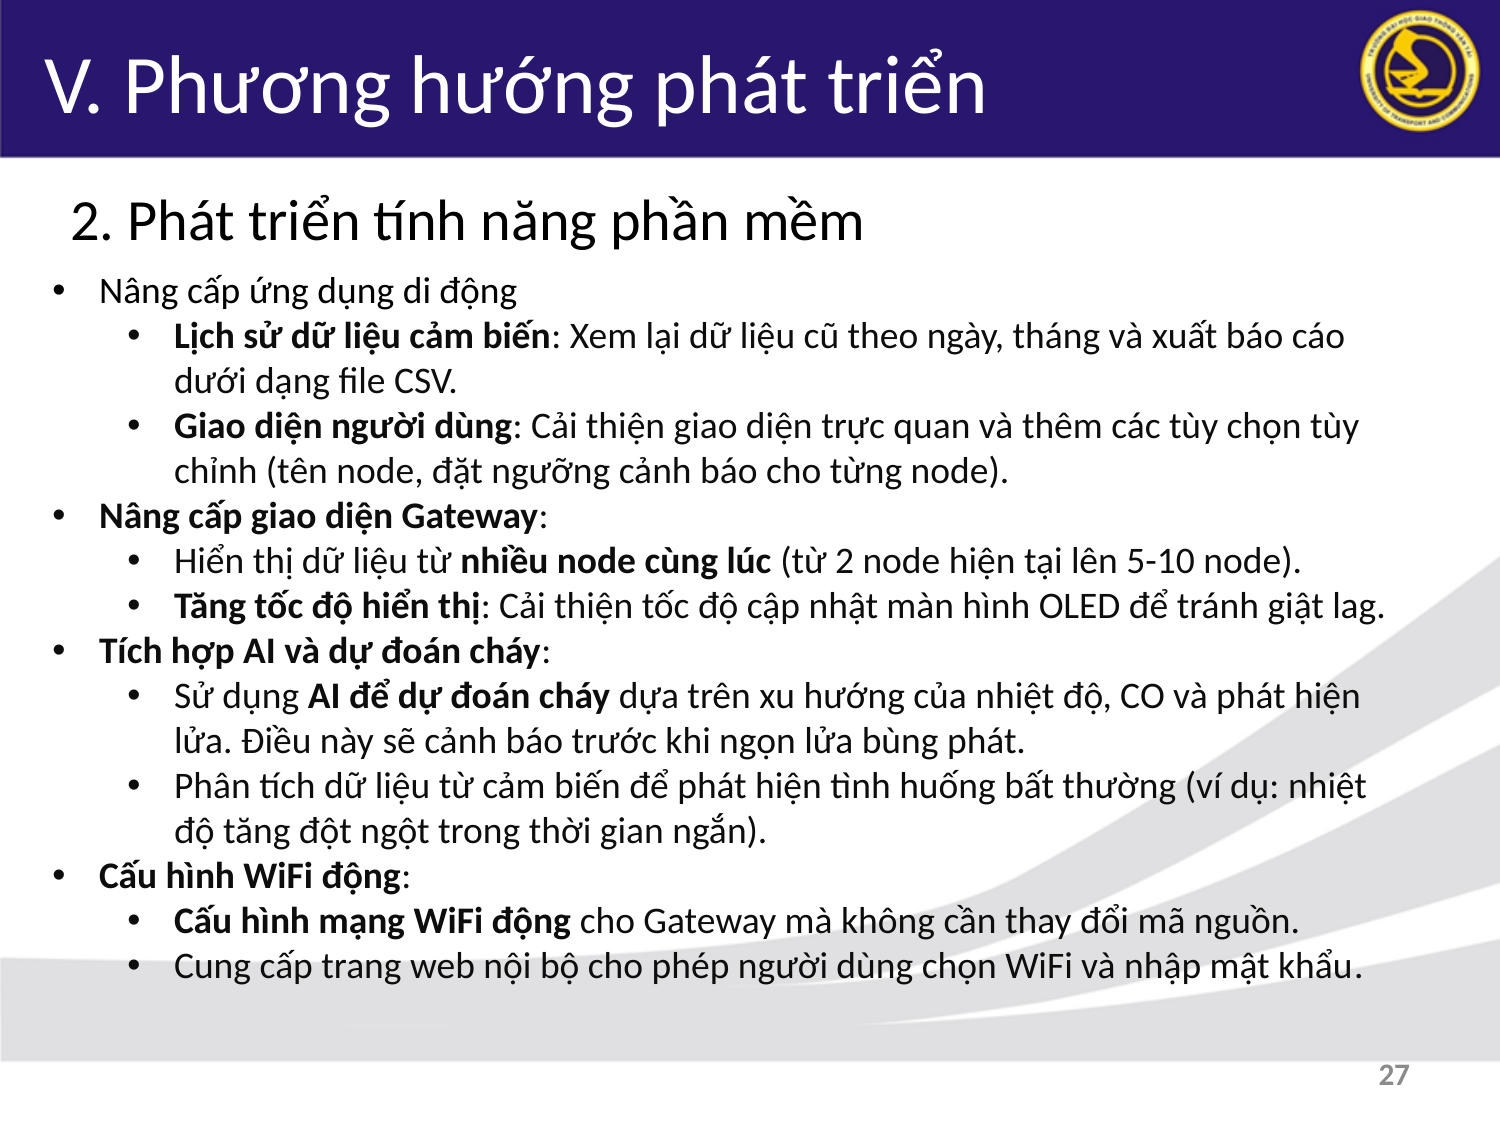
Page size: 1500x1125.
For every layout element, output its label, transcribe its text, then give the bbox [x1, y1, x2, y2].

picture [0, 0, 1500, 1125]
slide_number 27 [1074, 1042, 1425, 1103]
text_box 2. Phát triển tính năng phần mềm [55, 174, 881, 259]
text_box V. Phương hướng phát triển [29, 22, 1004, 138]
text_box Nâng cấp ứng dụng di động Lịch sử dữ liệu cảm biến: Xem lại dữ liệu cũ theo ngày, tháng và xuất báo cáo dưới dạng file CSV. Giao diện người dùng: Cải thiện giao diện trực quan và thêm các tùy chọn tùy chỉnh (tên node, đặt ngưỡng cảnh báo cho từng node). Nâng cấp giao diện Gateway: Hiển thị dữ liệu từ nhiều node cùng lúc (từ 2 node hiện tại lên 5-10 node). Tăng tốc độ hiển thị: Cải thiện tốc độ cập nhật màn hình OLED để tránh giật lag. Tích hợp AI và dự đoán cháy: Sử dụng AI để dự đoán cháy dựa trên xu hướng của nhiệt độ, CO và phát hiện lửa. Điều này sẽ cảnh báo trước khi ngọn lửa bùng phát. Phân tích dữ liệu từ cảm biến để phát hiện tình huống bất thường (ví dụ: nhiệt độ tăng đột ngột trong thời gian ngắn). Cấu hình WiFi động: Cấu hình mạng WiFi động cho Gateway mà không cần thay đổi mã nguồn. Cung cấp trang web nội bộ cho phép người dùng chọn WiFi và nhập mật khẩu. [37, 259, 1425, 994]
